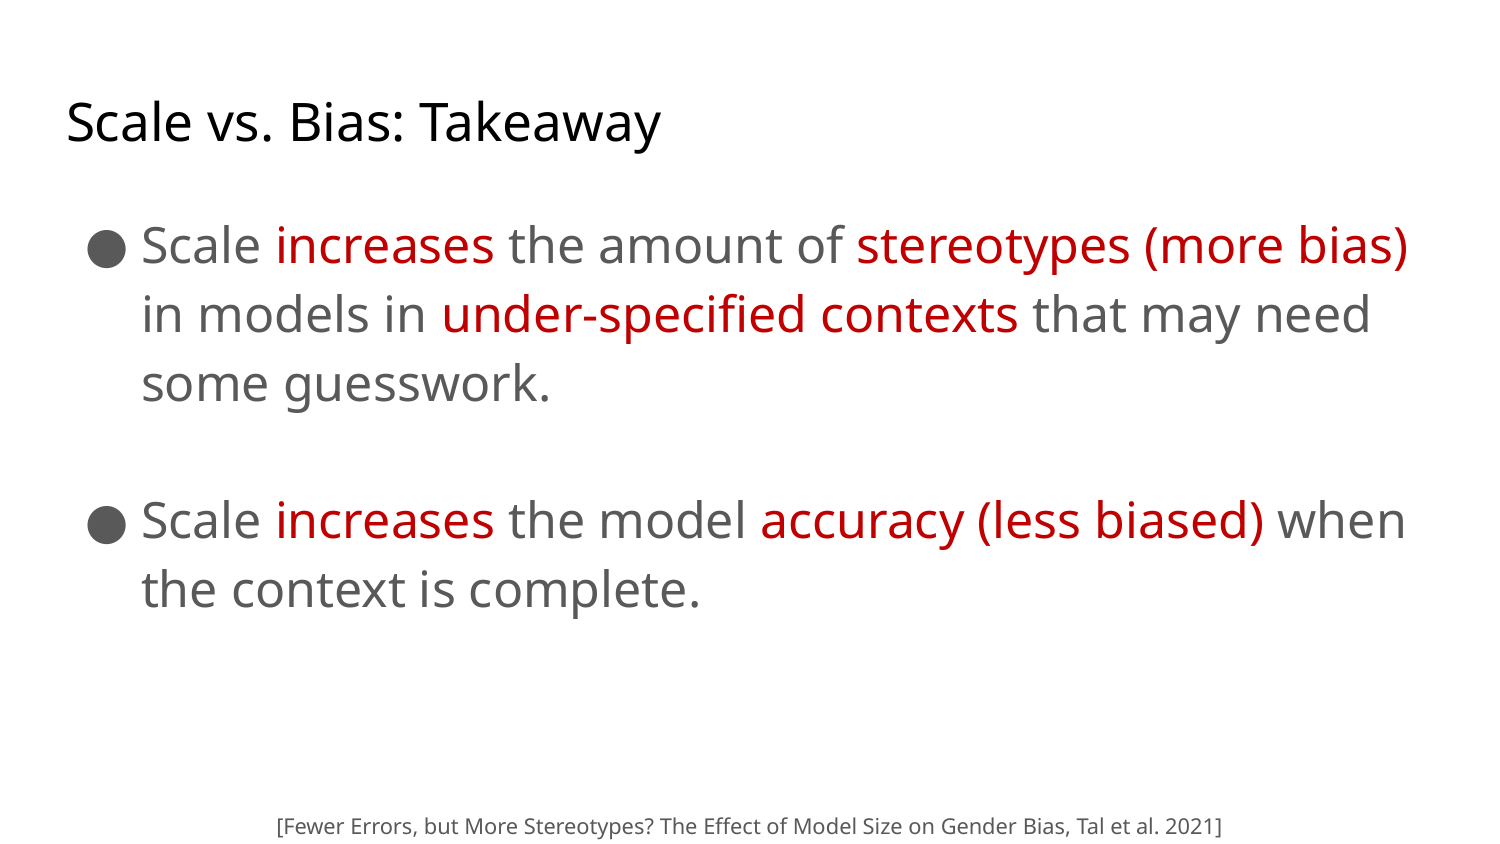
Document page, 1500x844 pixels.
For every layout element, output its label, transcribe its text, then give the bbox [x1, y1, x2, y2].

title Scale vs. Bias: Takeaway [51, 72, 1449, 167]
text_box [Fewer Errors, but More Stereotypes? The Effect of Model Size on Gender Bias, Tal et al. 2021] [51, 807, 1449, 844]
list Scale increases the amount of stereotypes (more bias) in models in under-specified contexts that may need some guesswork. Scale increases the model accuracy (less biased) when the context is complete. [51, 189, 1449, 750]
